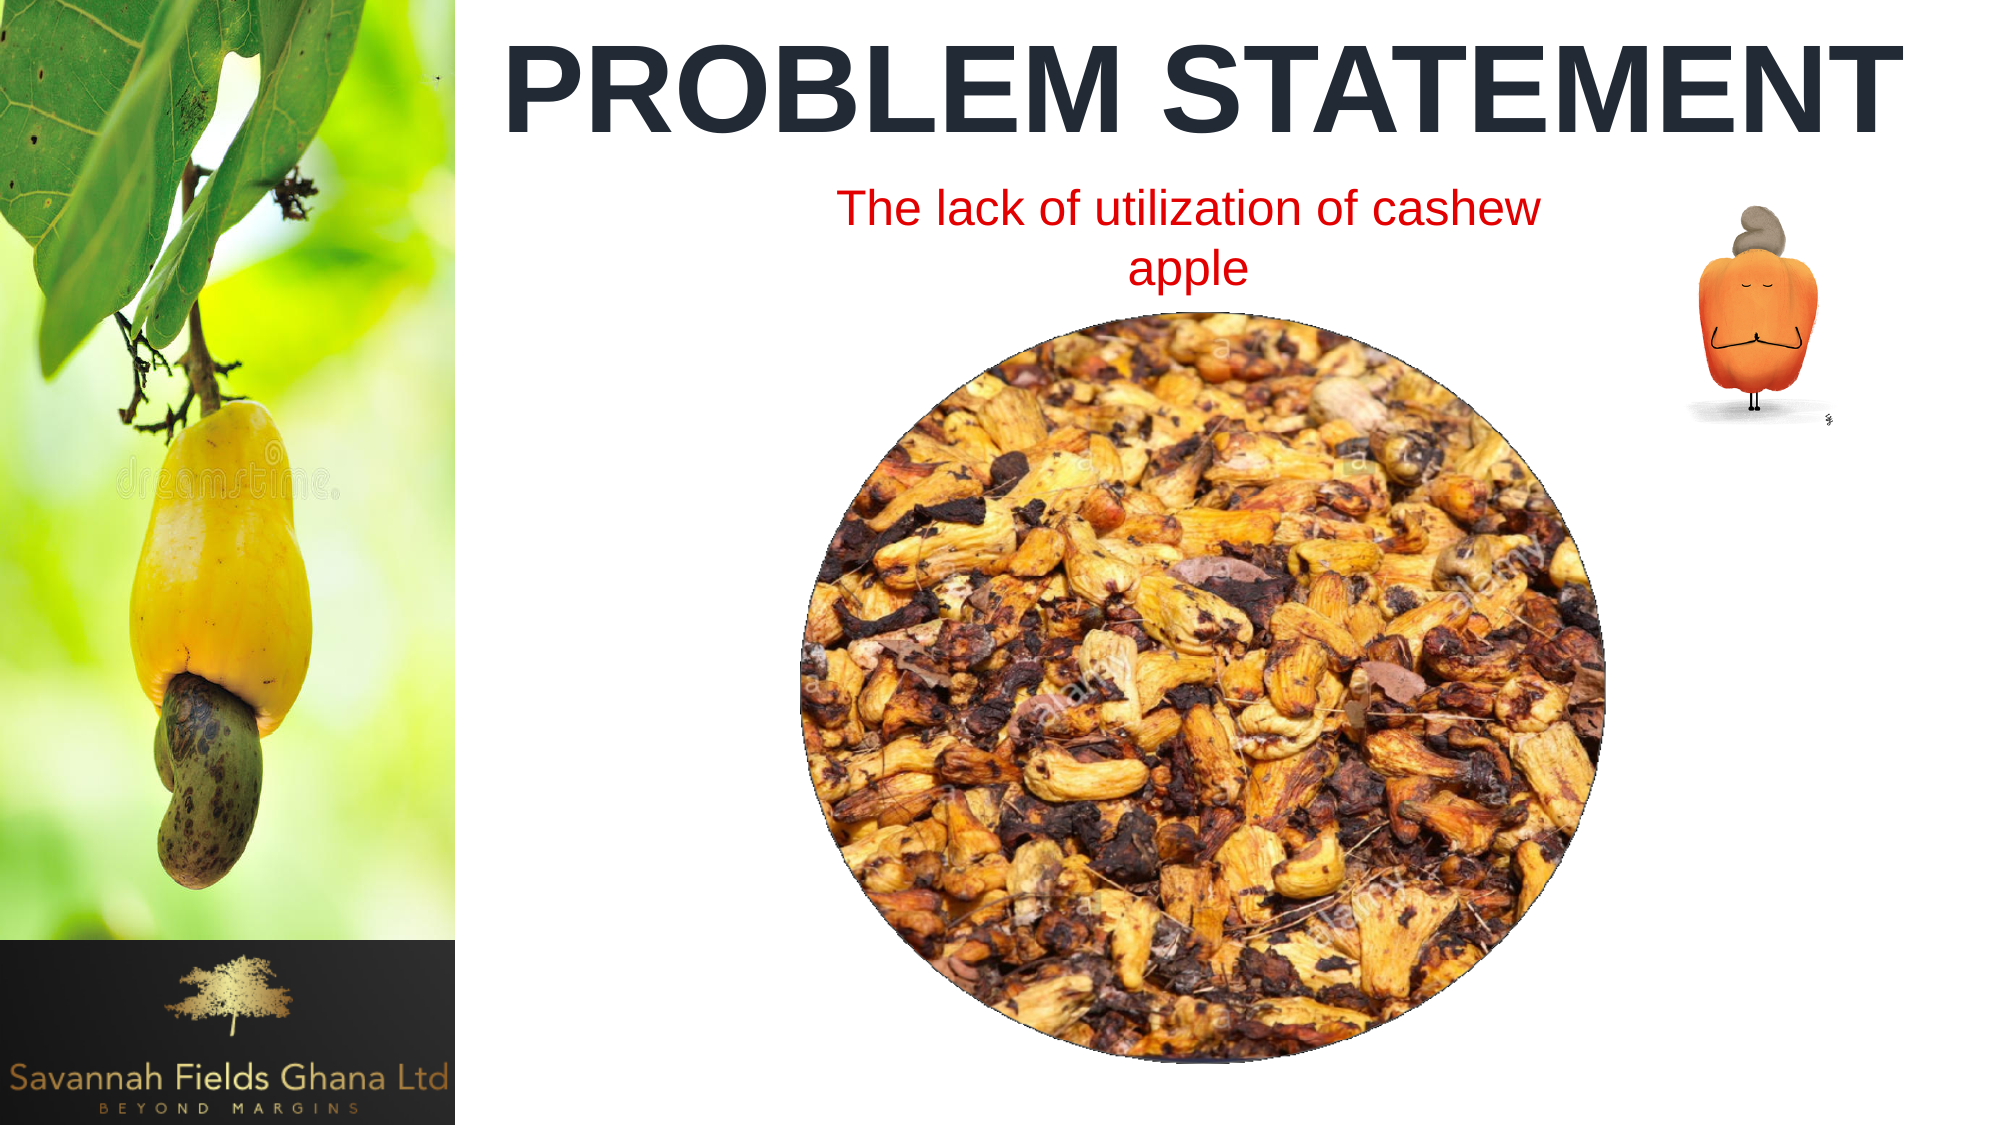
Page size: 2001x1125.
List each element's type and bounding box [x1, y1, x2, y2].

text_box [485, 0, 1921, 1065]
picture [0, 0, 455, 1125]
picture [1595, 154, 1921, 481]
